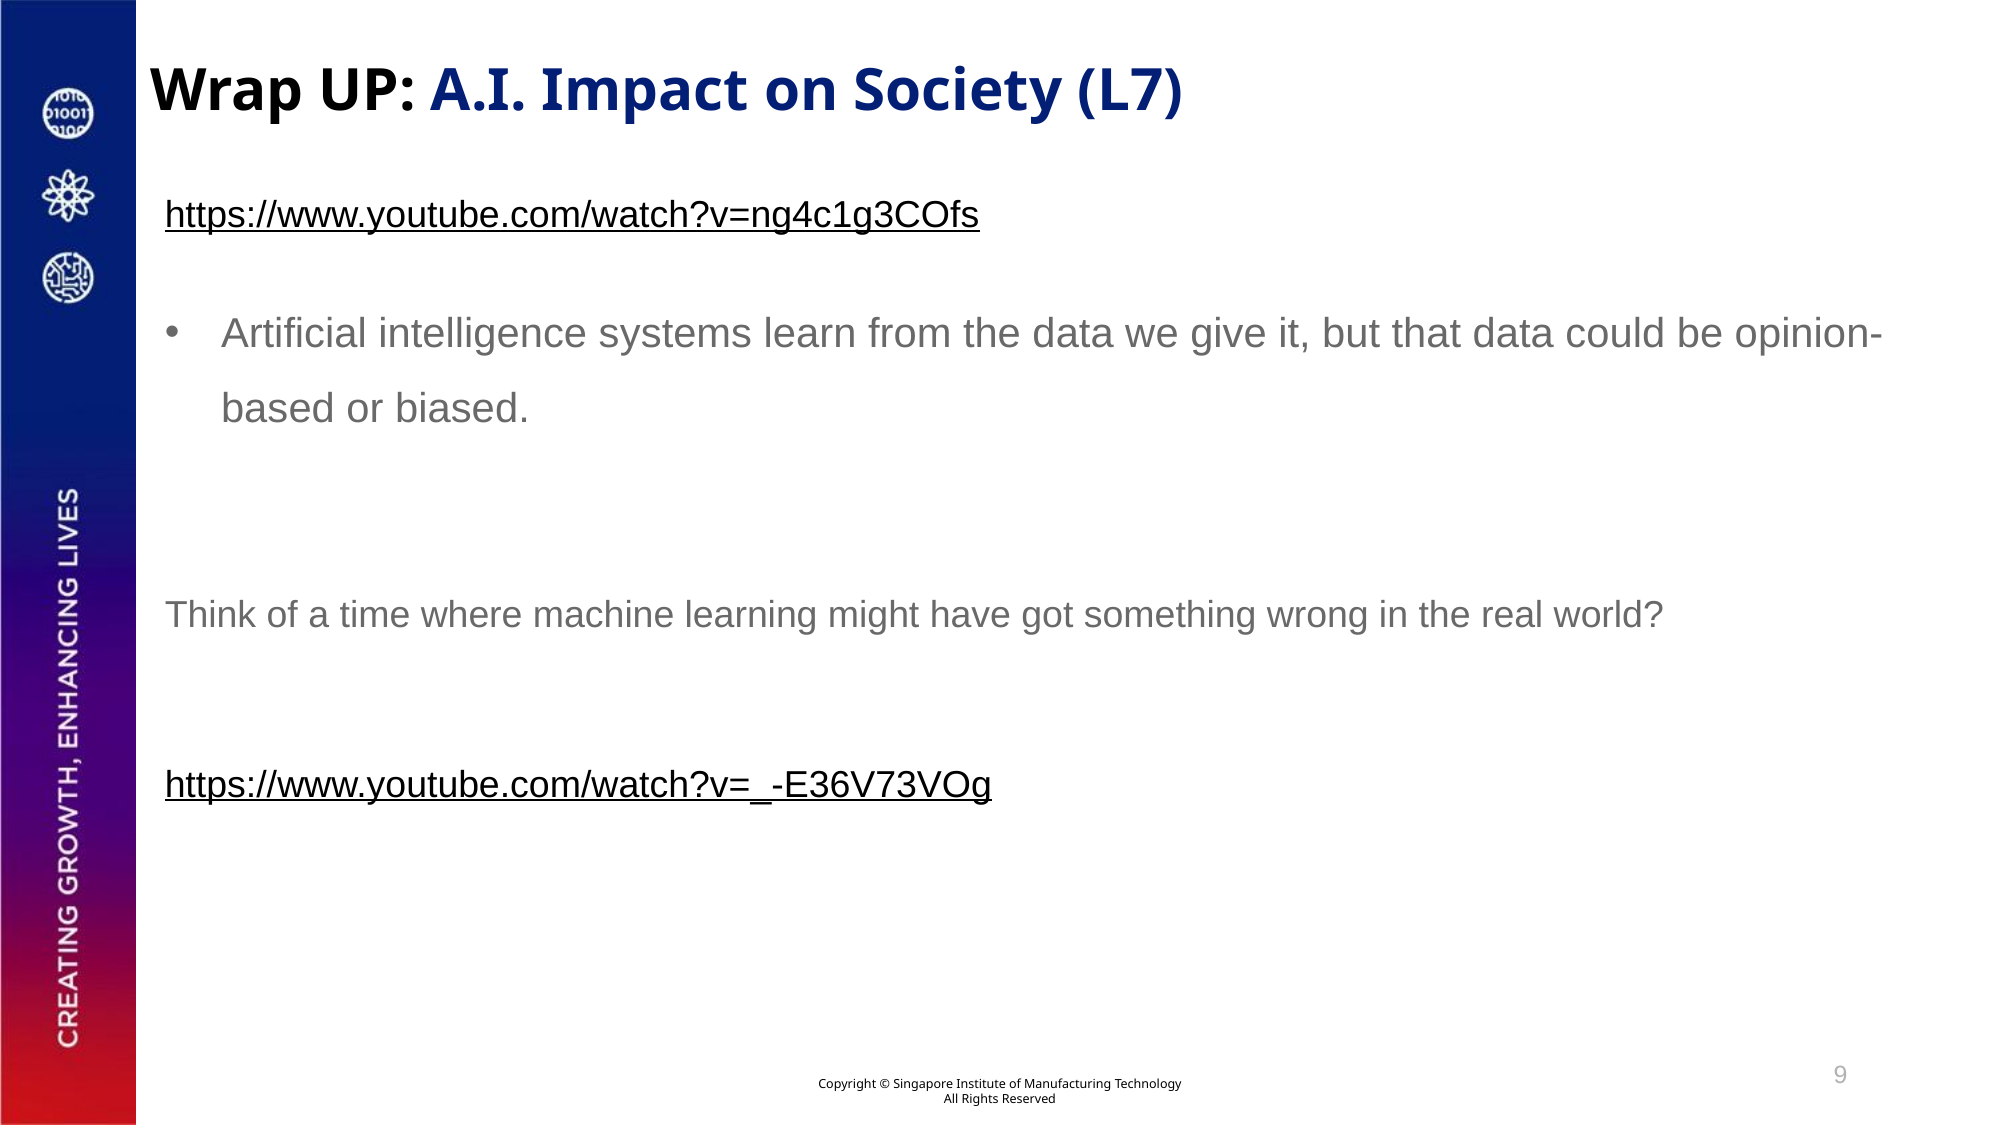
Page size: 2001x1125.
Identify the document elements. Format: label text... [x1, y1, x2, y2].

text_box https://www.youtube.com/watch?v=ng4c1g3COfs [150, 182, 1150, 243]
text_box Think of a time where machine learning might have got something wrong in the real world? [150, 582, 1926, 643]
text_box Artificial intelligence systems learn from the data we give it, but that data could be opinion-based or biased. [150, 273, 1926, 514]
slide_number 9 [1412, 1043, 1863, 1104]
picture [0, 0, 136, 1125]
text_box https://www.youtube.com/watch?v=_-E36V73VOg [150, 752, 1150, 813]
title Wrap UP: A.I. Impact on Society (L7) [135, 30, 2000, 144]
